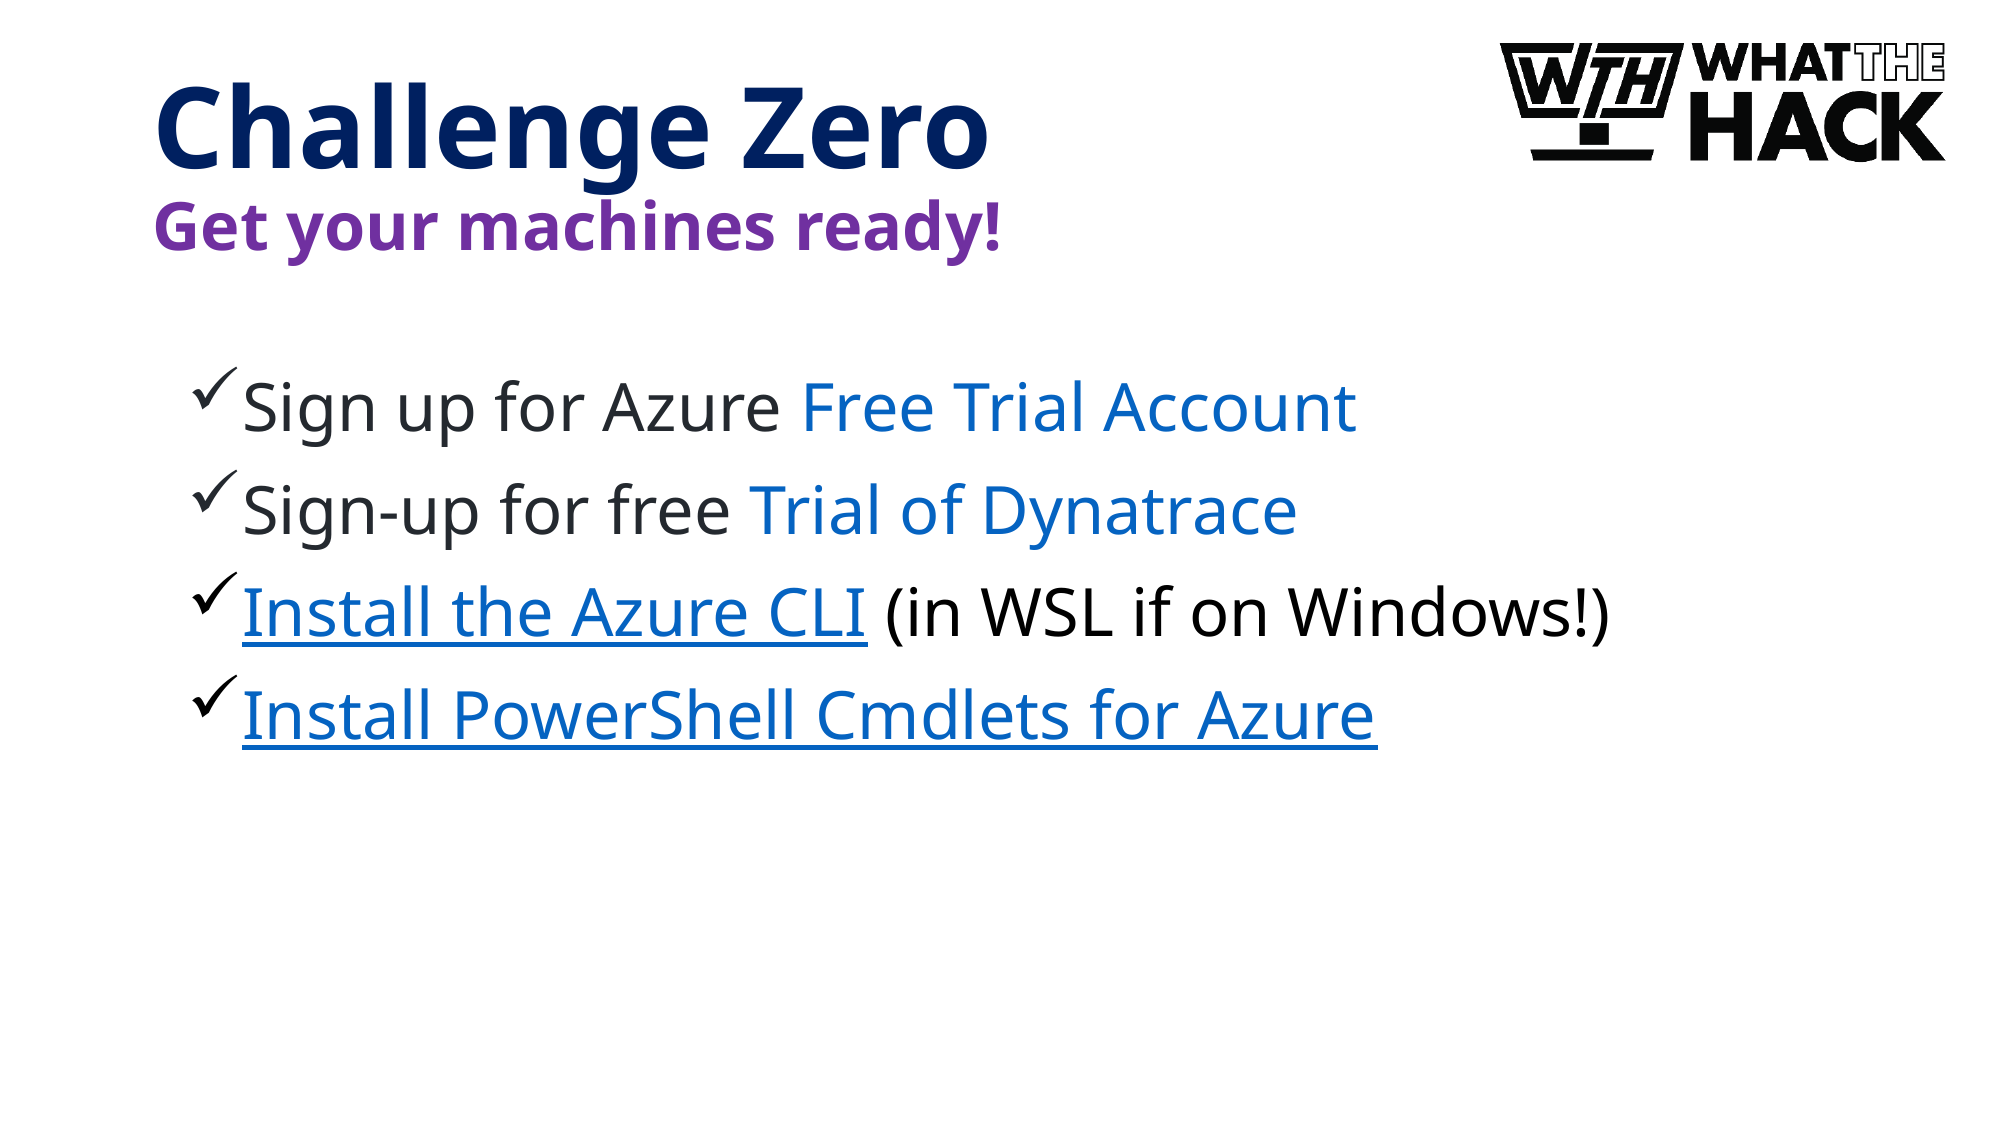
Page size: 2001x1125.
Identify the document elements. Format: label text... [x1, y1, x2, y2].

picture [1426, 0, 2000, 242]
title Challenge Zero Get your machines ready! [137, 59, 1863, 278]
list Sign up for Azure Free Trial Account Sign-up for free Trial of Dynatrace Install the Azure CLI (in WSL if on Windows!) Install PowerShell Cmdlets for Azure [44, 359, 1957, 1042]
